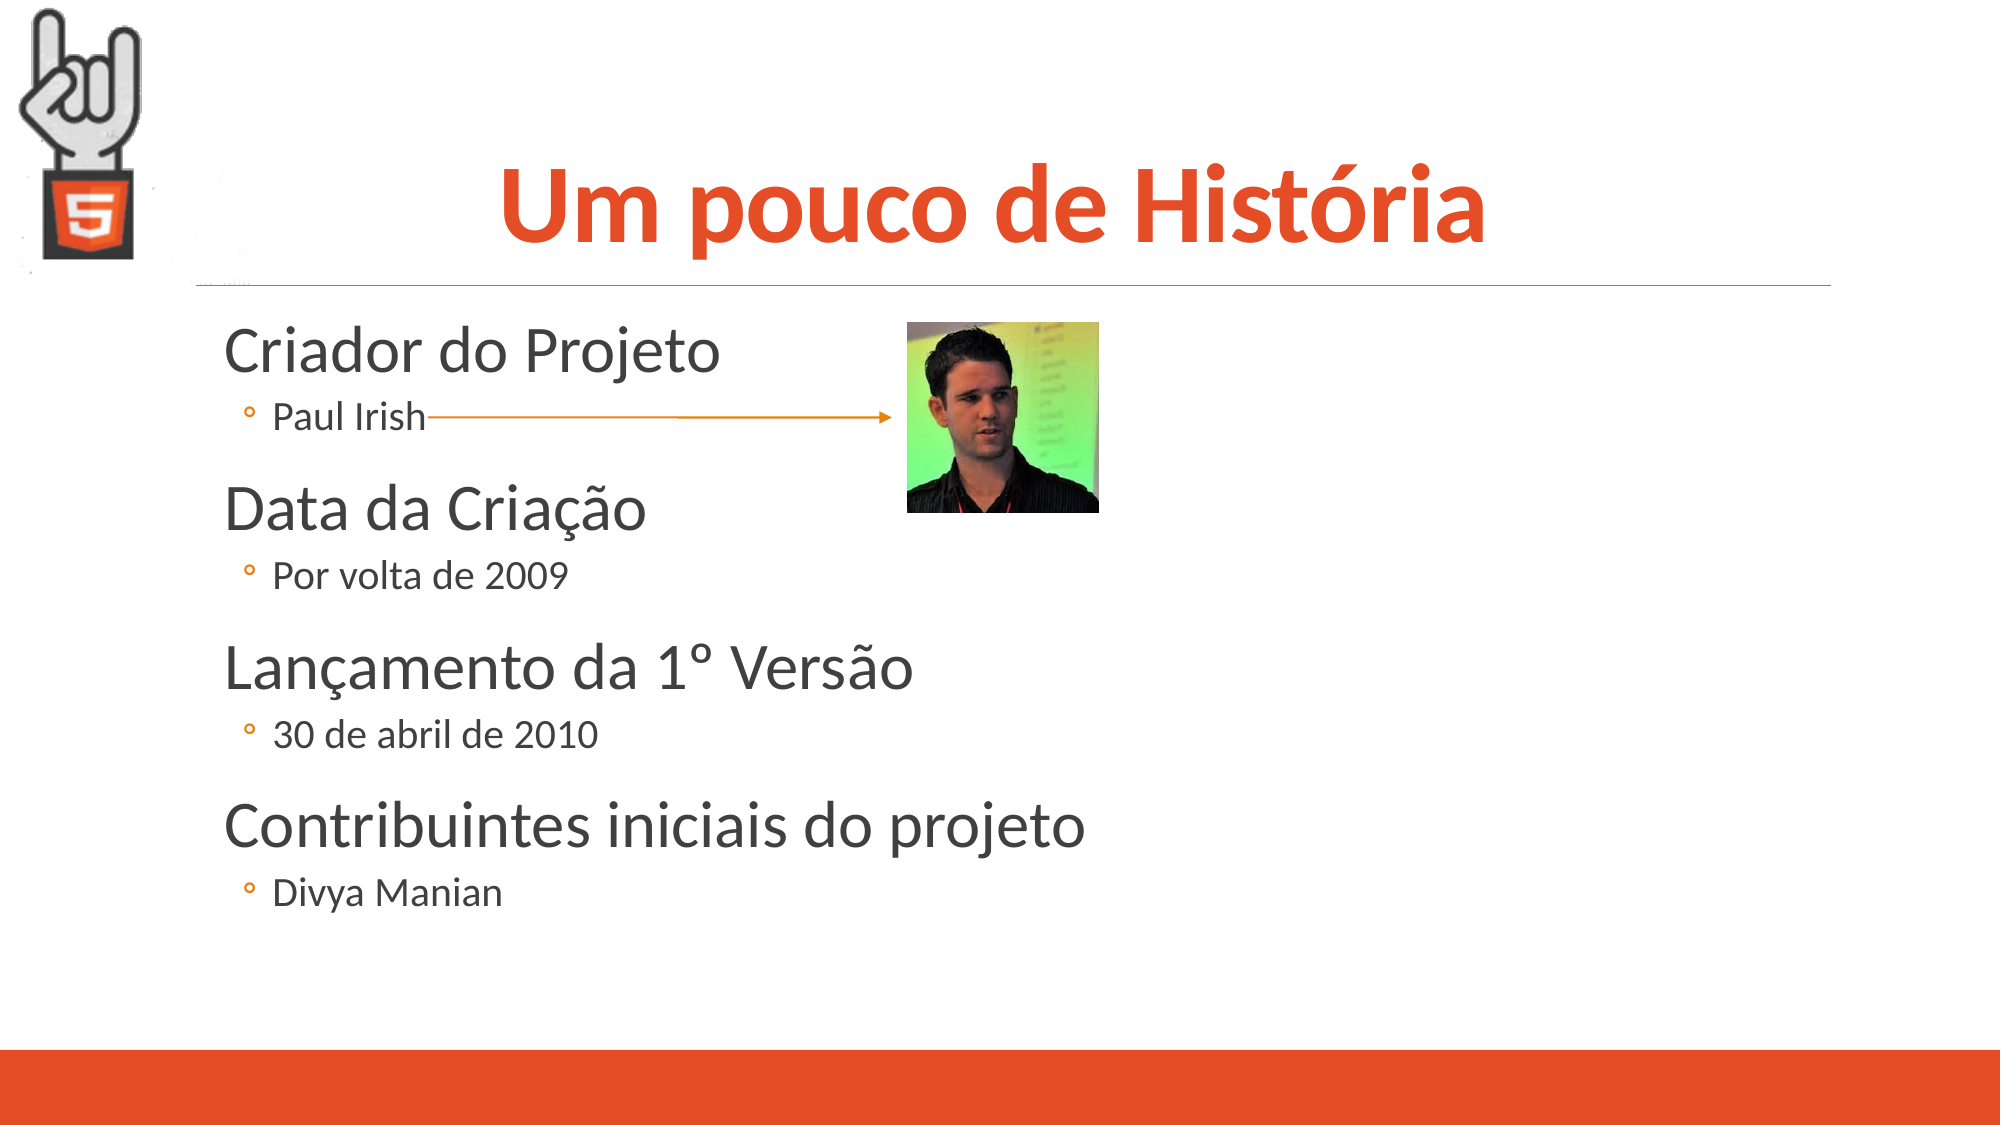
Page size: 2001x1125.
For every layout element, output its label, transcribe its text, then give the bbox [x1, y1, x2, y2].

title Um pouco de História [479, 69, 1509, 273]
list Criador do Projeto Paul Irish Data da Criação Por volta de 2009 Lançamento da 1º Versão 30 de abril de 2010 Contribuintes iniciais do projeto Divya Manian [209, 307, 1860, 1033]
picture [907, 321, 1099, 514]
picture [0, 0, 253, 285]
